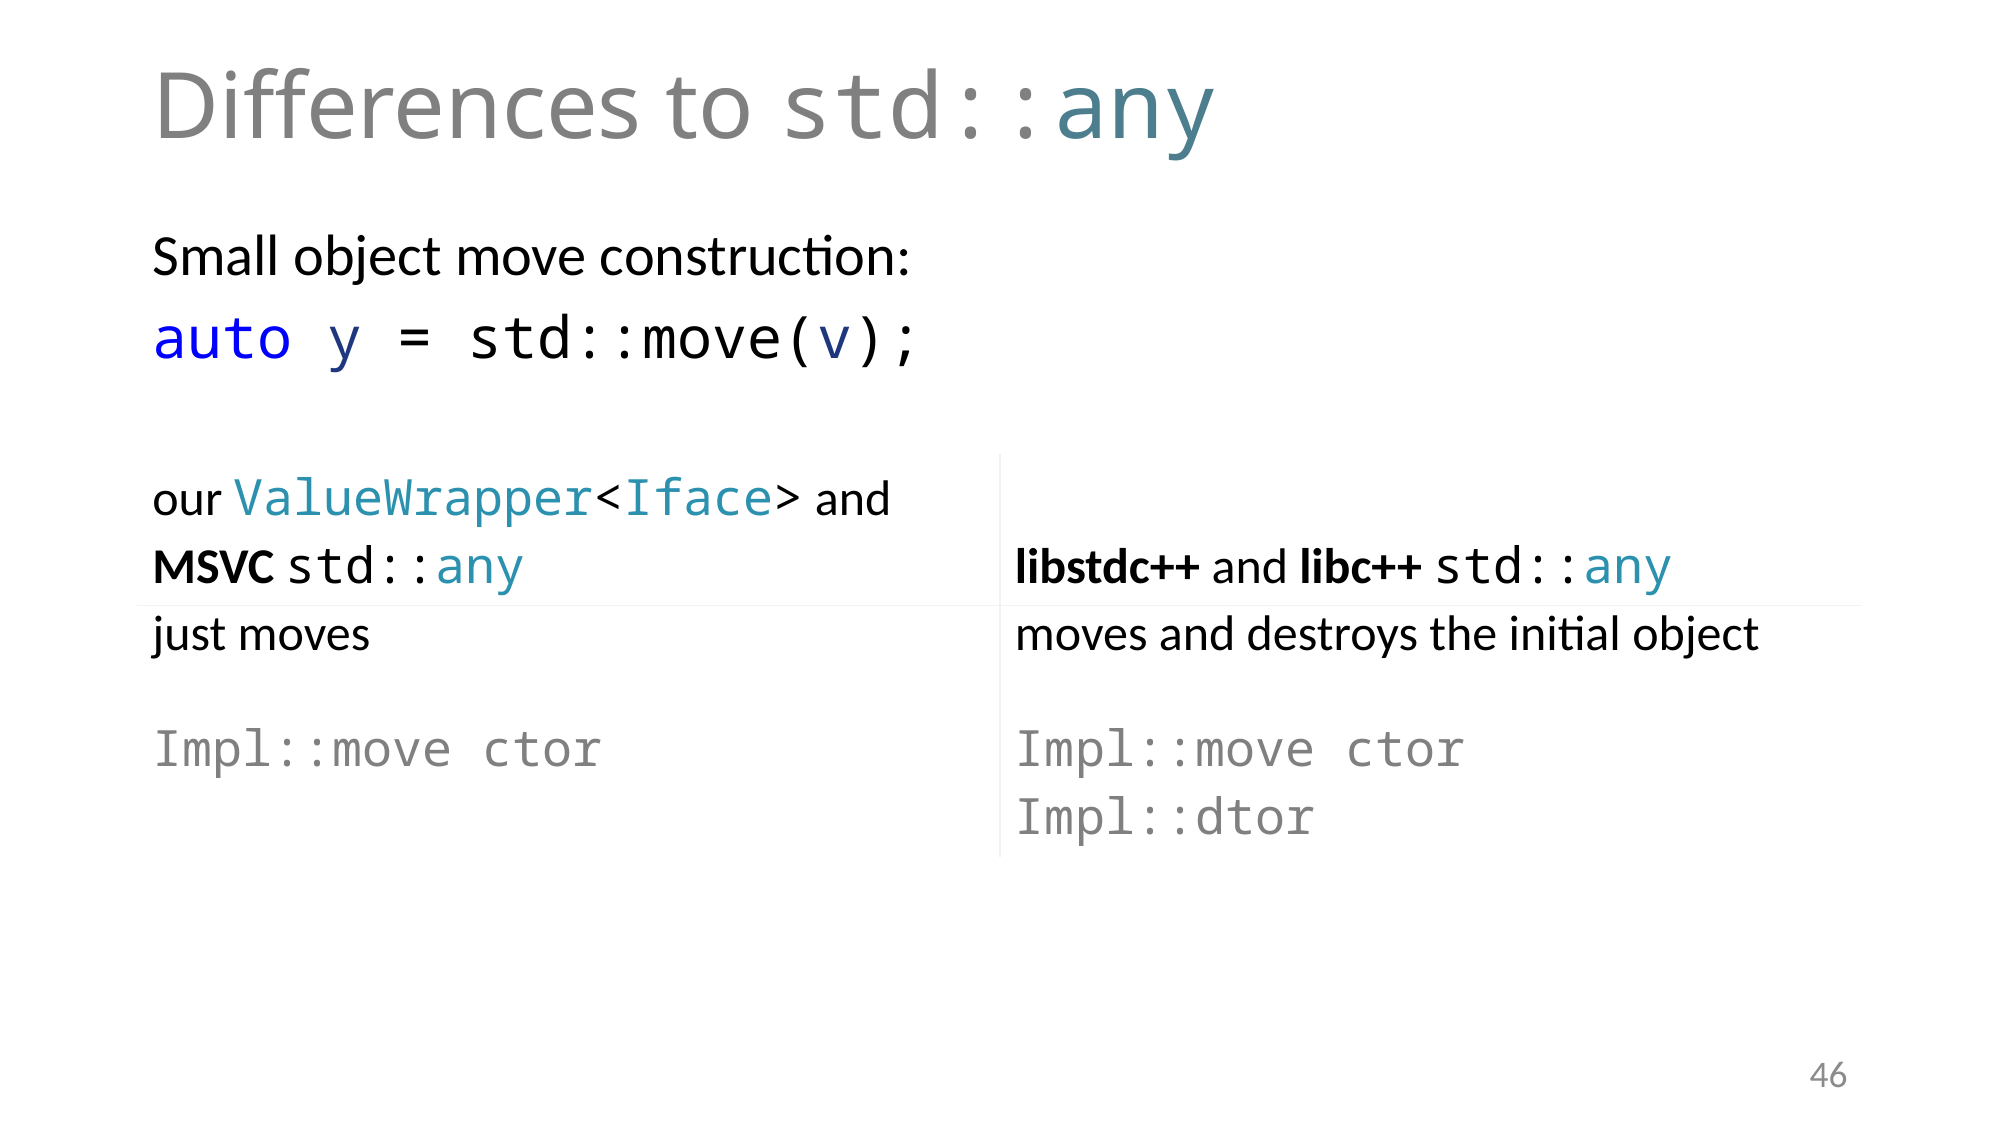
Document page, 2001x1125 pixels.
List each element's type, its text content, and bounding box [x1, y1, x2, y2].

table_header our ValueWrapper<Iface> and MSVC std::any [137, 454, 999, 605]
table_header libstdc++ and libc++ std::any [1001, 454, 1862, 605]
title Differences to std::any [137, 0, 1863, 217]
list Small object move construction: auto y = std::move(v); [137, 217, 1863, 1043]
table_cell just moves Impl::move ctor [137, 606, 999, 857]
slide_number 46 [1412, 1042, 1863, 1103]
table_cell moves and destroys the initial object Impl::move ctor Impl::dtor [1001, 606, 1862, 857]
